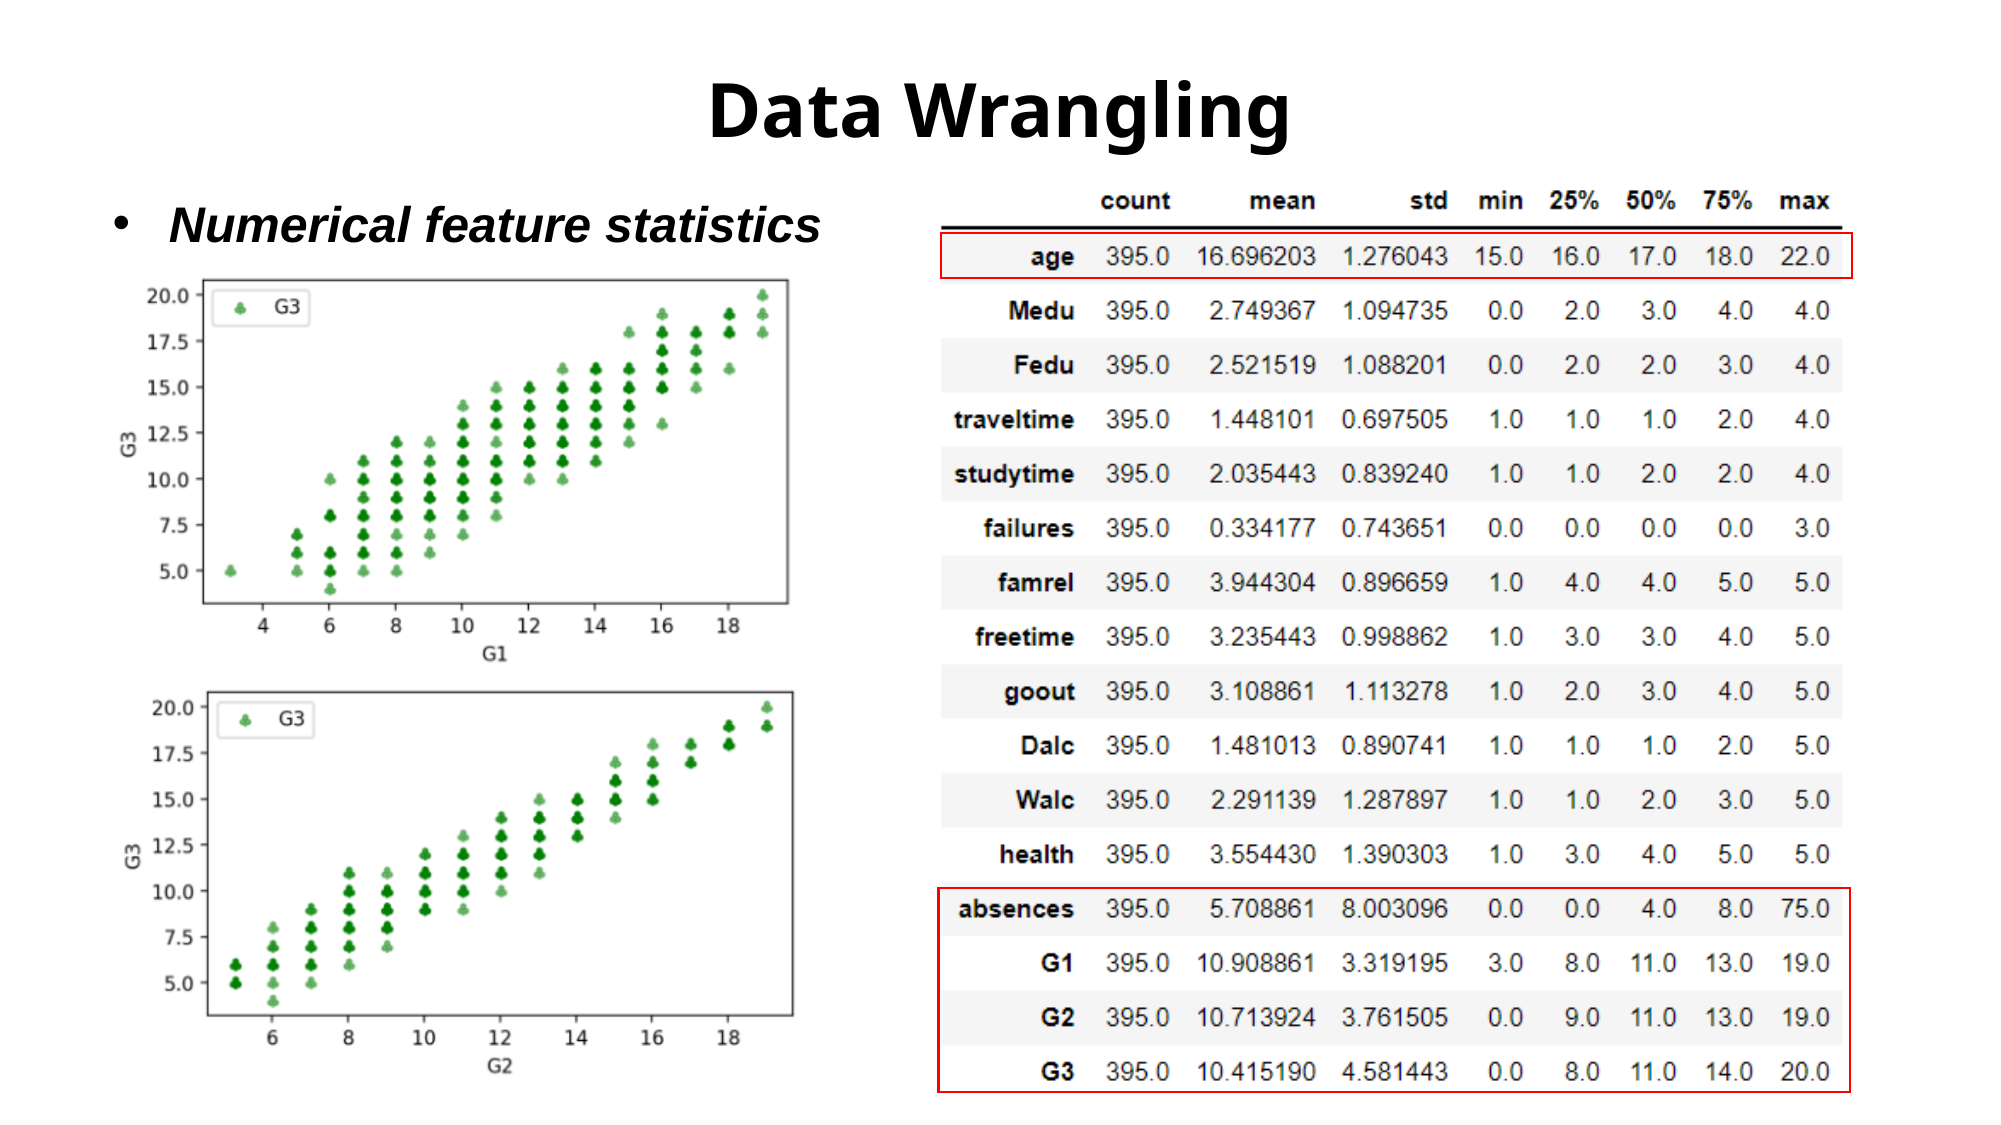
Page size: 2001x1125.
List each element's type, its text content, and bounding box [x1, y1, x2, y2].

picture [928, 189, 1863, 1103]
text_box Numerical feature statistics [97, 154, 1823, 260]
picture [103, 267, 819, 1092]
title Data Wrangling [137, 60, 1863, 166]
